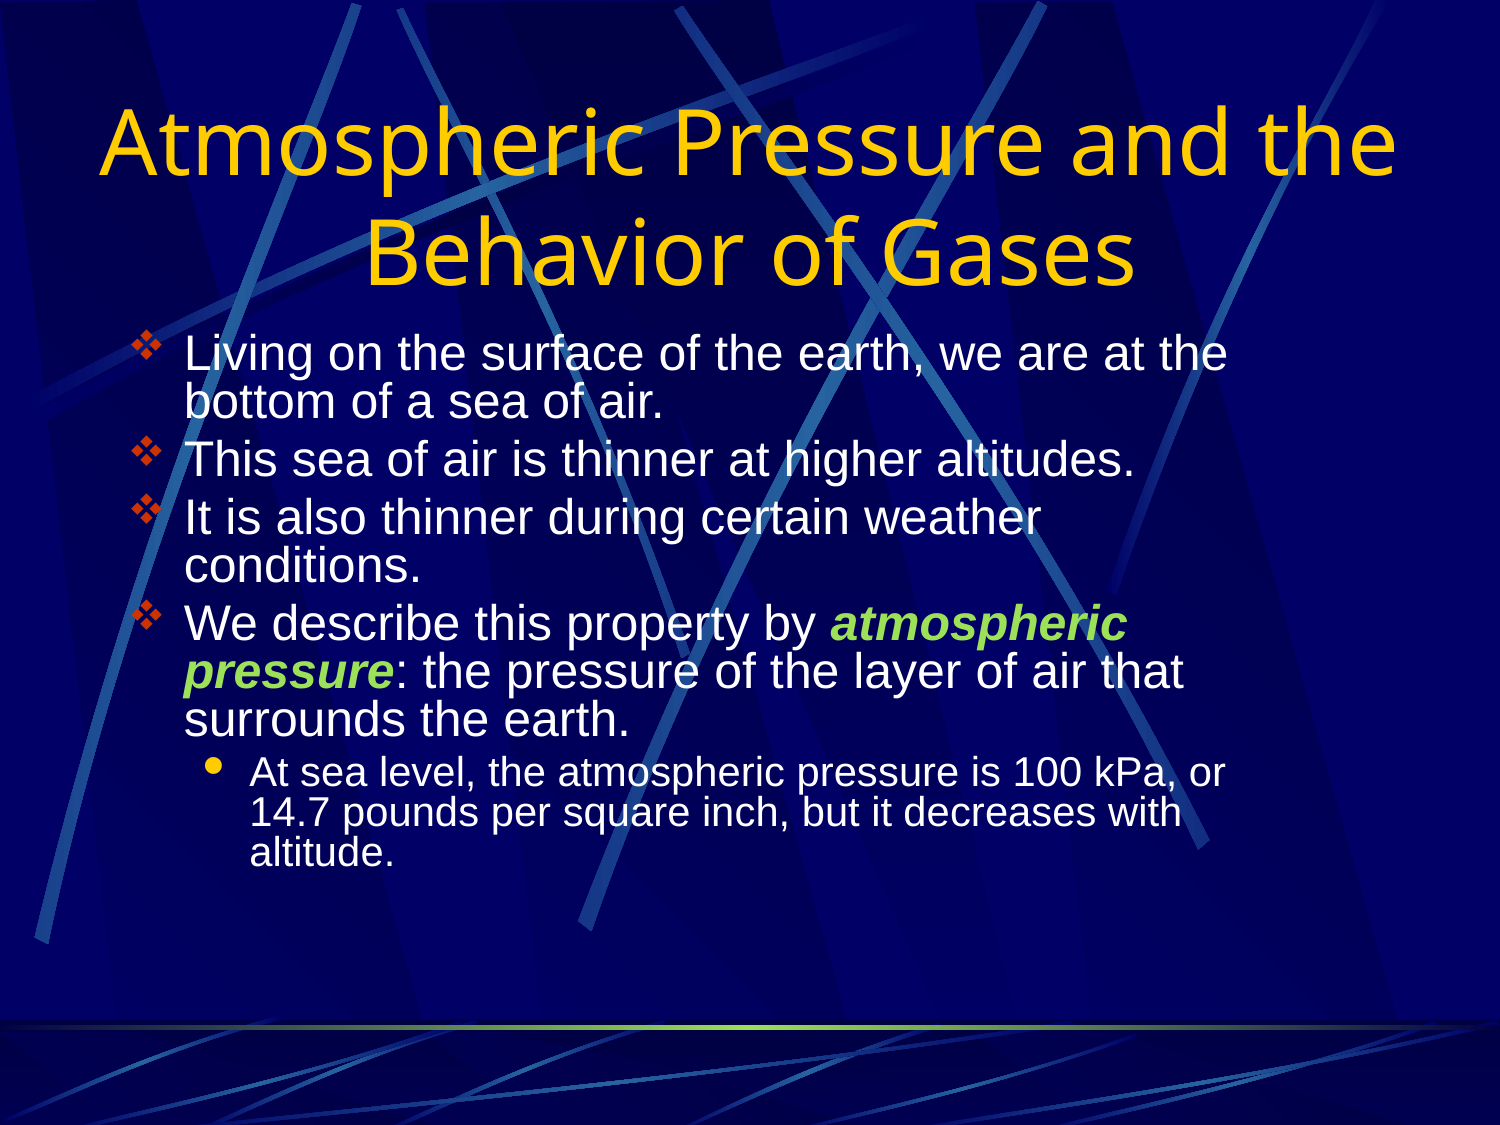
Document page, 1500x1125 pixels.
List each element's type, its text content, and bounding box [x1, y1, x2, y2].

title Atmospheric Pressure and the Behavior of Gases [0, 76, 1500, 312]
list Living on the surface of the earth, we are at the bottom of a sea of air. This sea of air is thinner at higher altitudes. It is also thinner during certain weather conditions. We describe this property by atmospheric pressure: the pressure of the layer of air that surrounds the earth. At sea level, the atmospheric pressure is 100 kPa, or 14.7 pounds per square inch, but it decreases with altitude. [112, 324, 1250, 1000]
